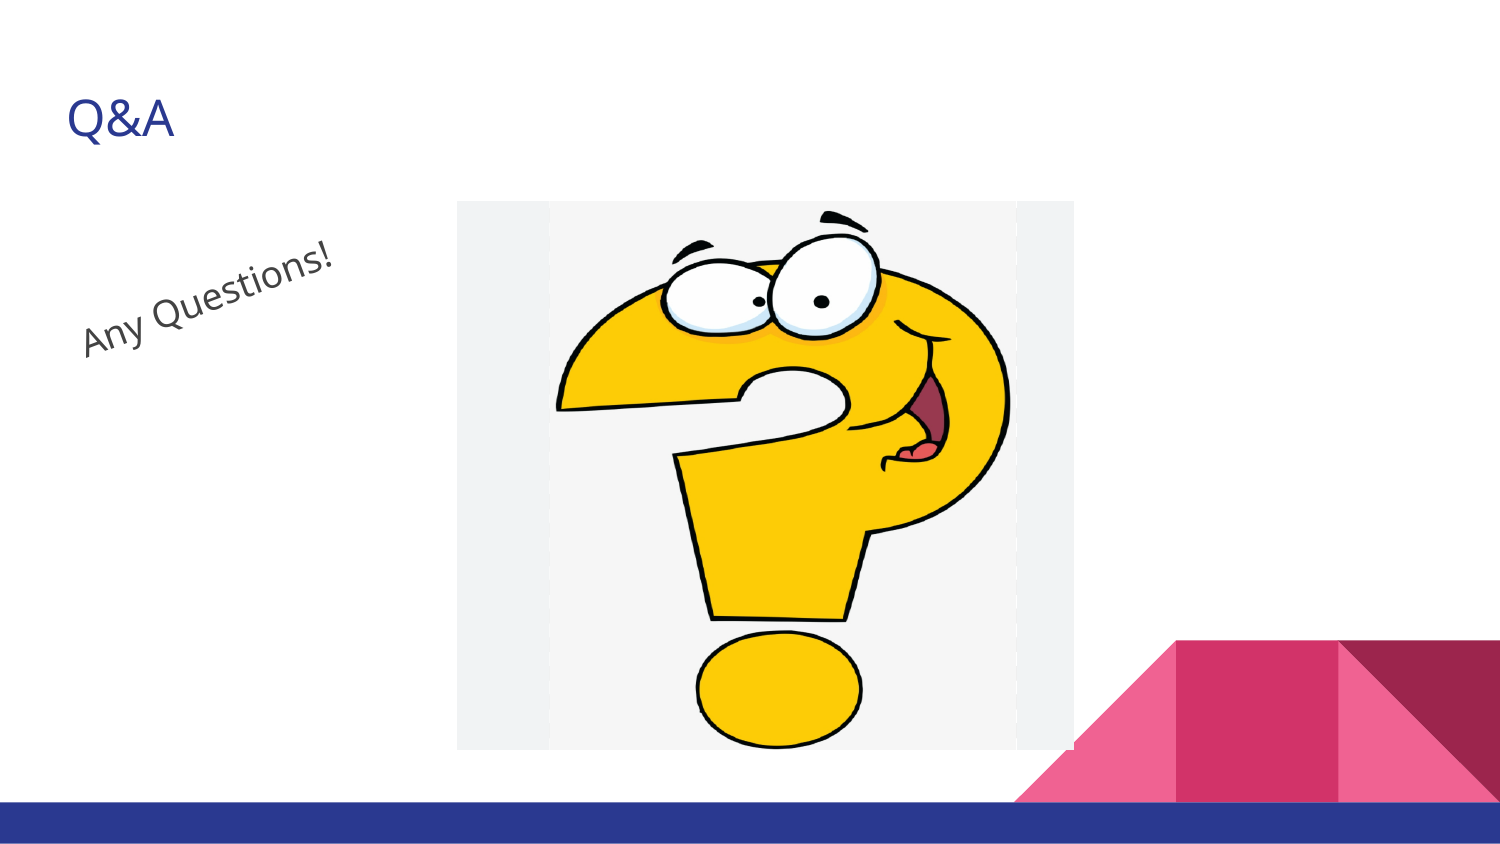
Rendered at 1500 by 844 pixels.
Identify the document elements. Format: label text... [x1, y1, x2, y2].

text_box Any Questions! [51, 201, 380, 429]
picture [457, 201, 1074, 750]
title Q&A [51, 67, 1449, 167]
